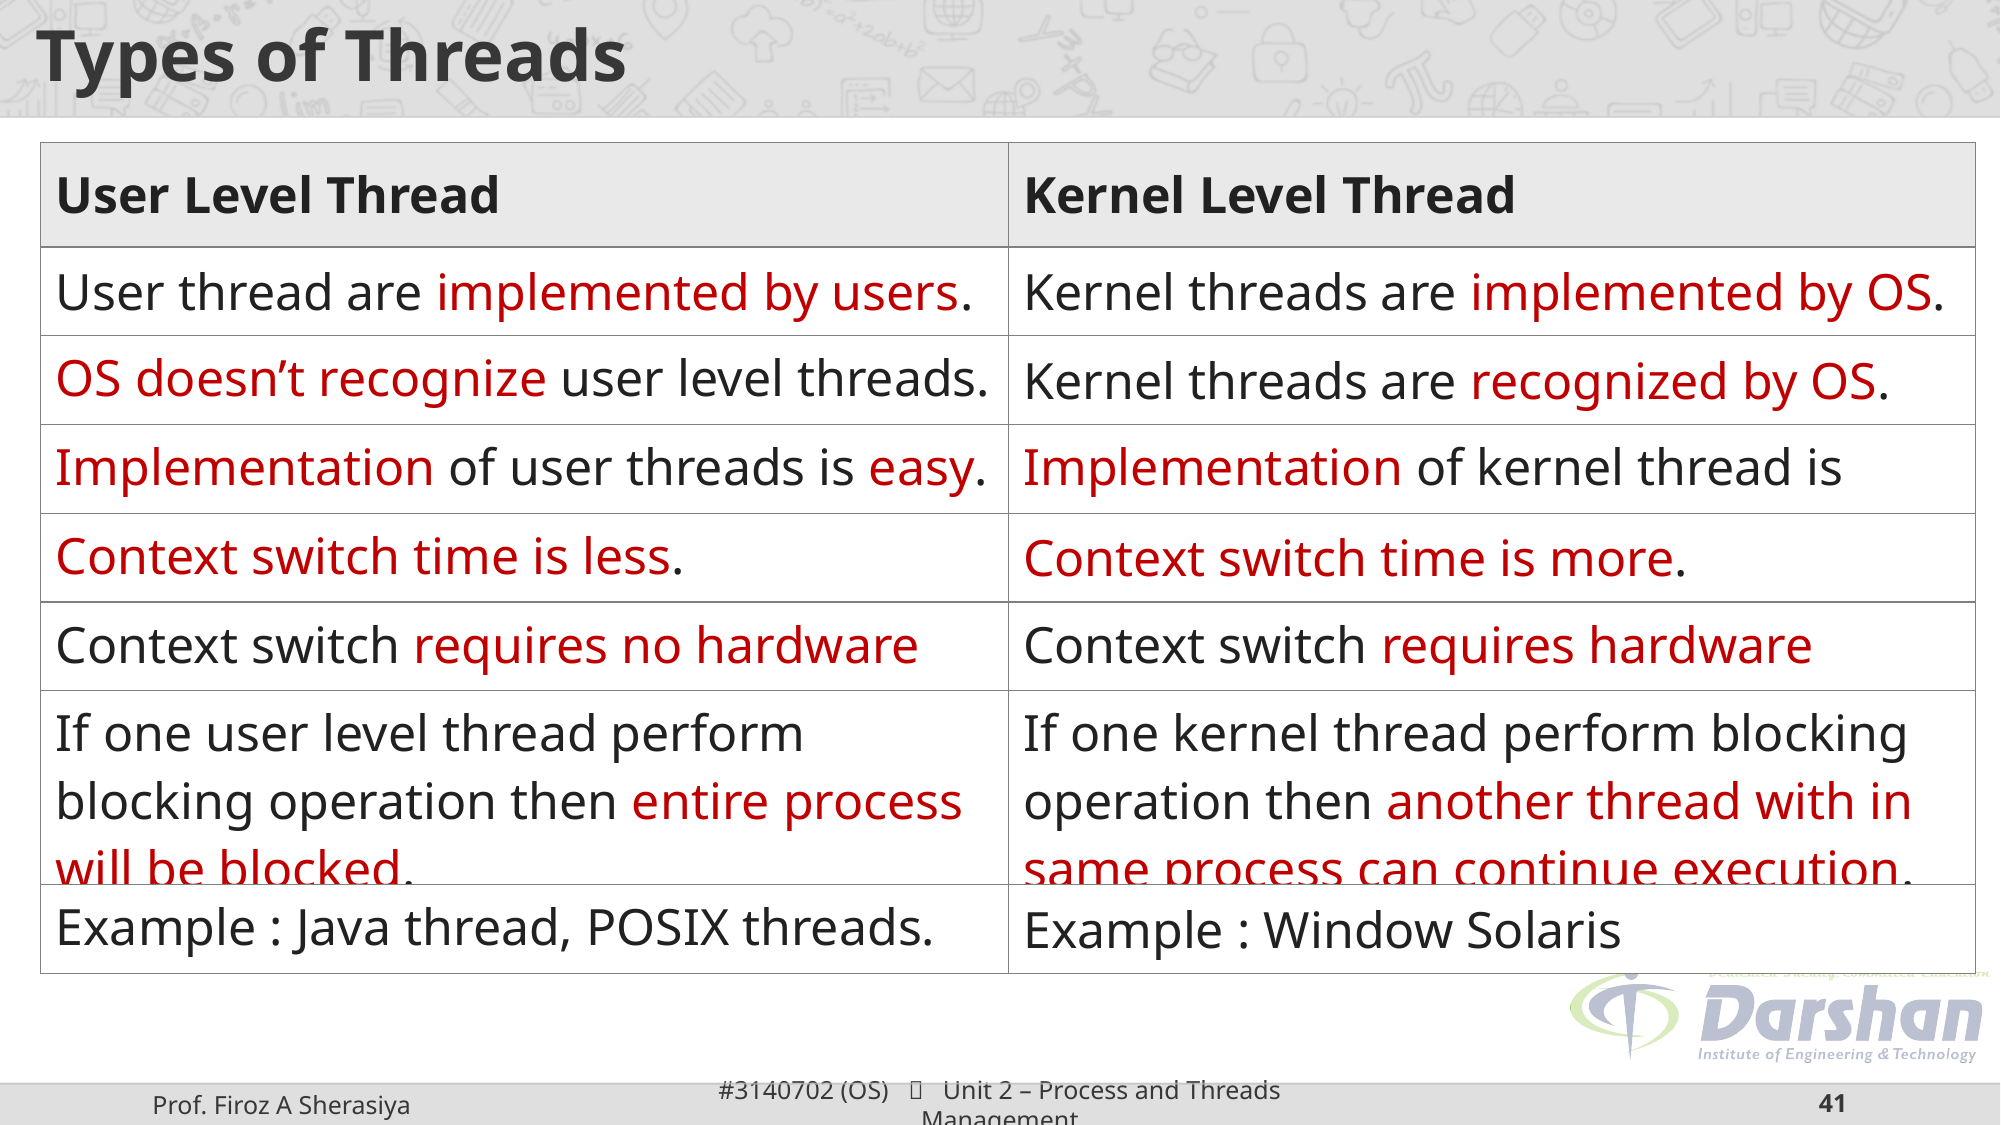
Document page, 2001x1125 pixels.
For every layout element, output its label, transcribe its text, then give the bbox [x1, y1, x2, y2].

title Types of Threads [0, 0, 2000, 117]
table_header If one user level thread perform blocking operation then entire process will be blocked. [41, 691, 1008, 884]
table_header OS doesn’t recognize user level threads. [41, 336, 1008, 424]
table_header Context switch requires hardware support. [1009, 603, 1975, 690]
table_header Kernel Level Thread [1009, 143, 1975, 246]
table_header Context switch time is more. [1009, 514, 1975, 601]
table_header Example : Window Solaris [1009, 885, 1975, 973]
table_header Implementation of kernel thread is complex. [1009, 425, 1975, 513]
table_header If one kernel thread perform blocking operation then another thread with in same process can continue execution. [1009, 691, 1975, 884]
table_header Example : Java thread, POSIX threads. [41, 885, 1008, 973]
table_header User Level Thread [41, 143, 1008, 246]
table_header Context switch time is less. [41, 514, 1008, 601]
table_header Implementation of user threads is easy. [41, 425, 1008, 513]
table_header Context switch requires no hardware support. [41, 603, 1008, 690]
table_header Kernel threads are recognized by OS. [1009, 336, 1975, 424]
table_header Kernel threads are implemented by OS. [1009, 248, 1975, 335]
table_header User thread are implemented by users. [41, 248, 1008, 335]
